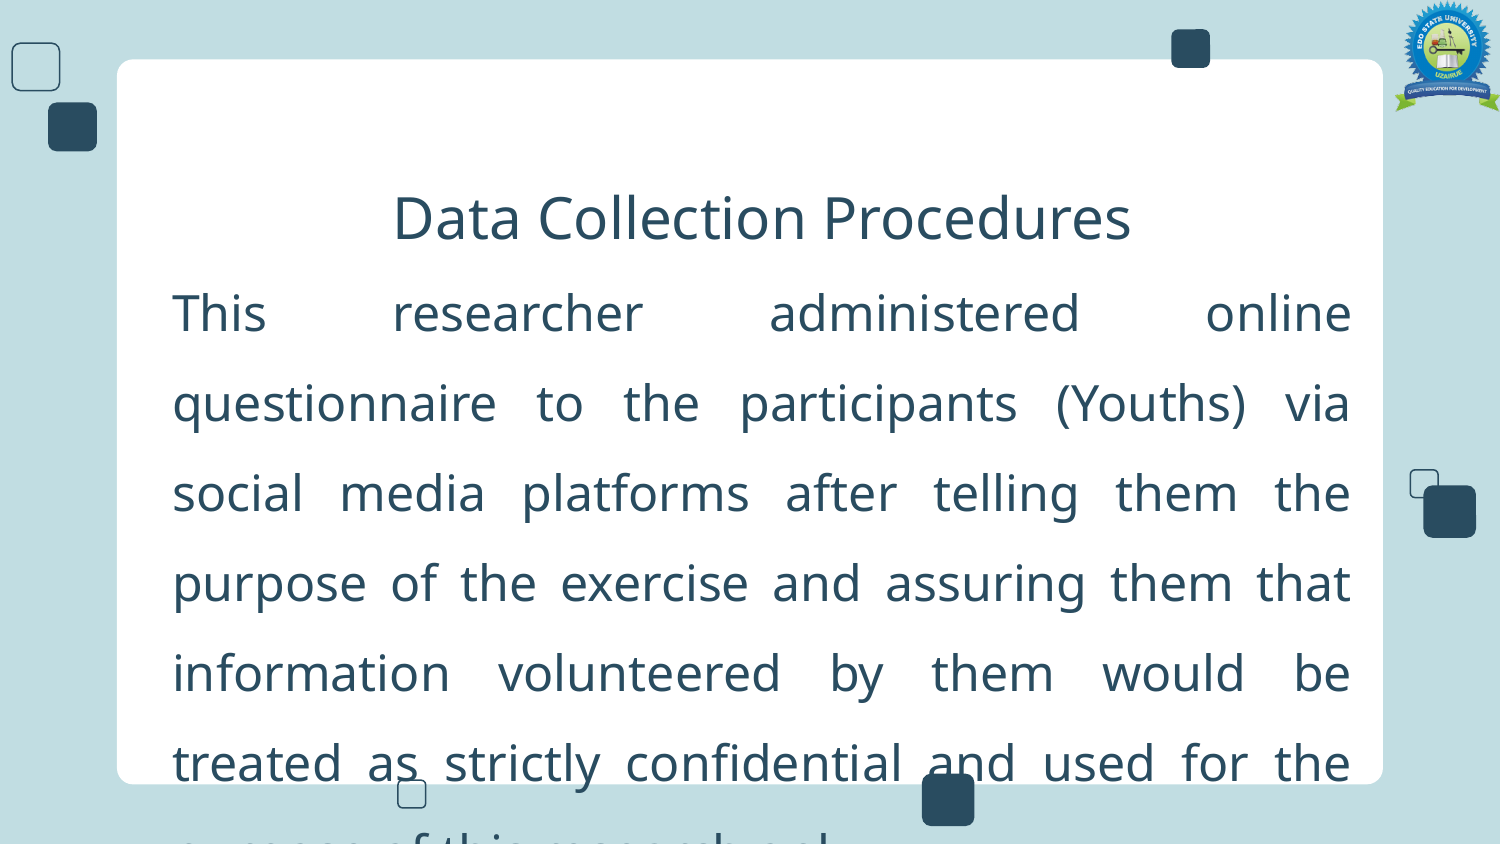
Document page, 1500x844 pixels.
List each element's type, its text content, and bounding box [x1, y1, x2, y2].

list Data Collection Procedures This researcher administered online questionnaire to the participants (Youths) via social media platforms after telling them the purpose of the exercise and assuring them that information volunteered by them would be treated as strictly confidential and used for the purpose of this research only. [132, 131, 1368, 736]
picture [1387, 0, 1500, 112]
